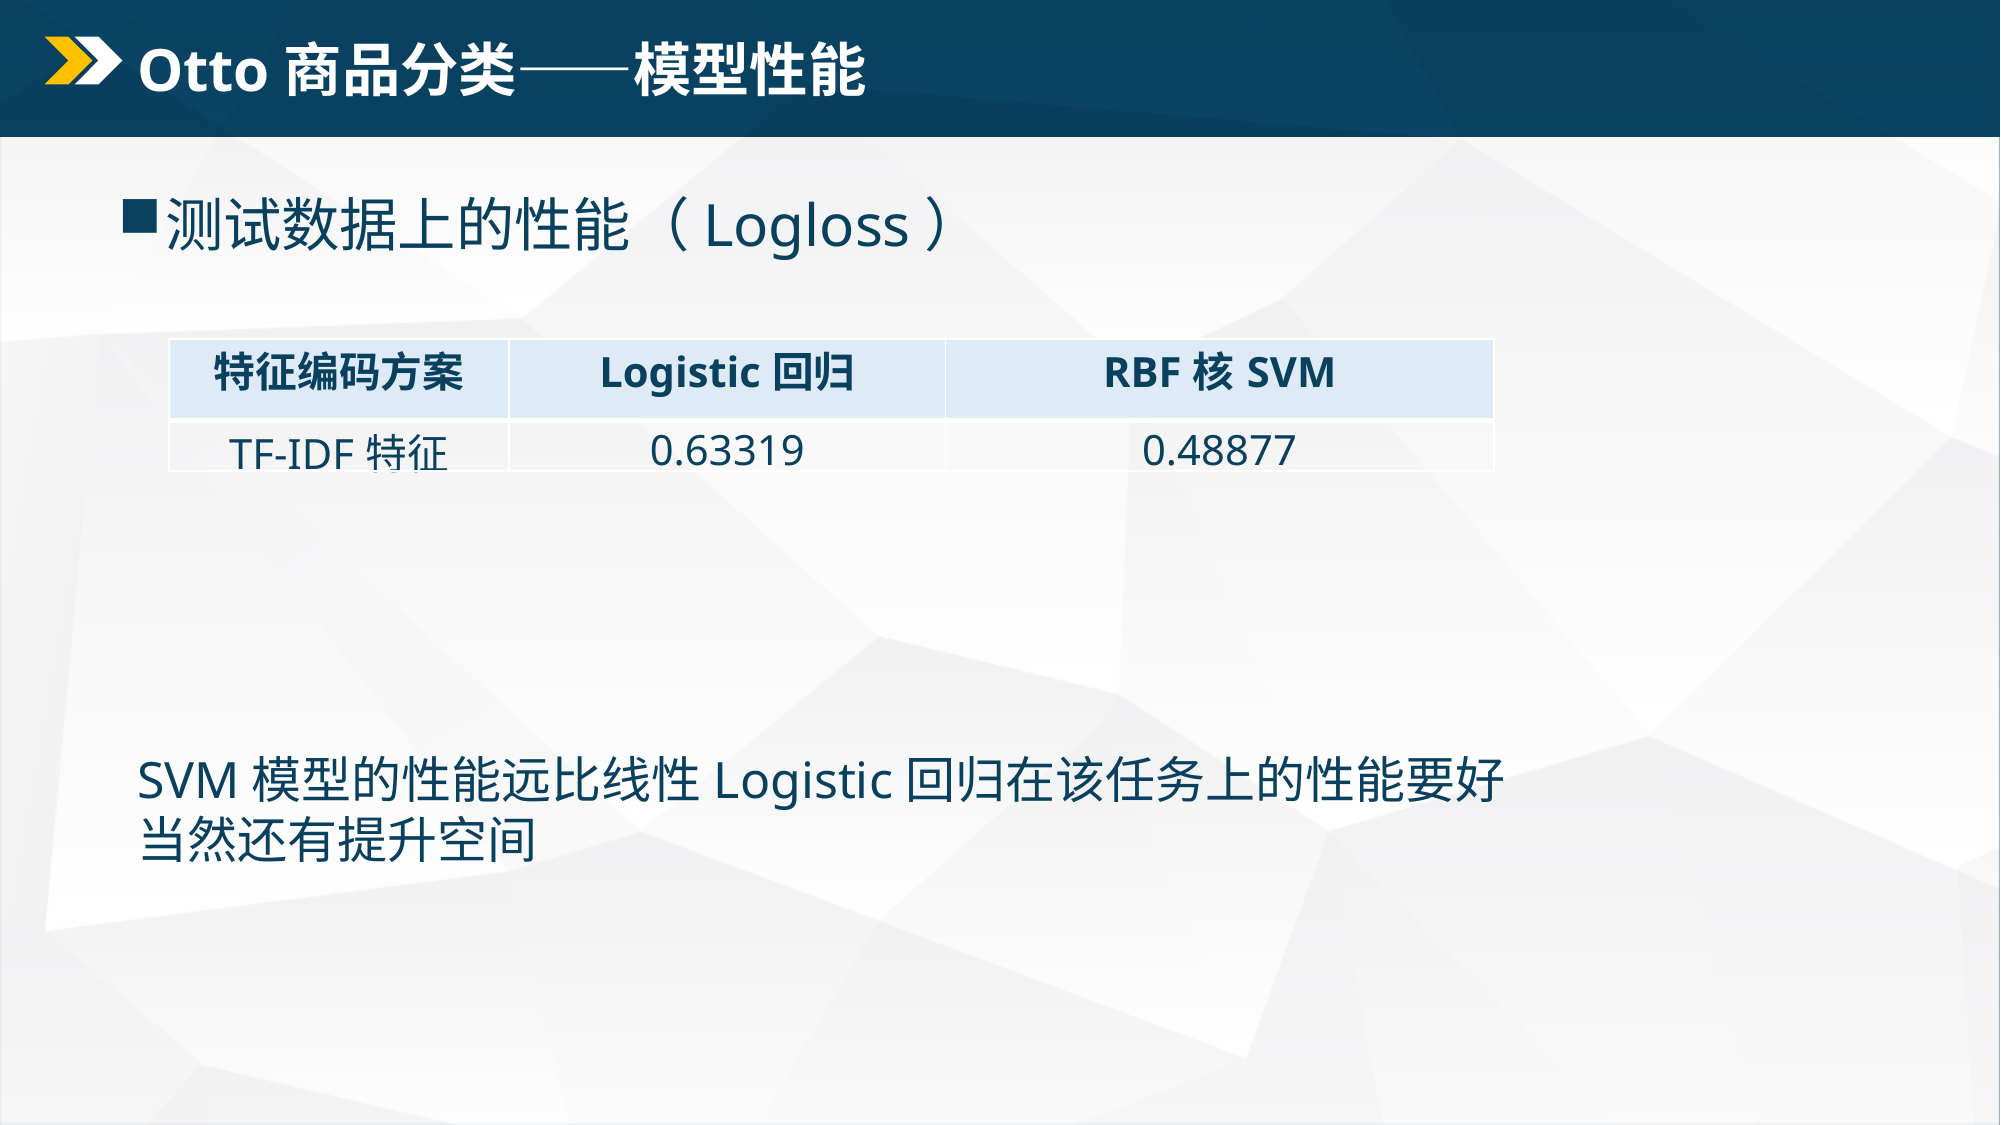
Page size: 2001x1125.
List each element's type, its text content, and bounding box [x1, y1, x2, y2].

table_header Logistic回归 [510, 340, 945, 418]
table_cell 0.63319 [510, 423, 945, 470]
table_cell TF-IDF特征 [170, 423, 508, 470]
picture [0, 0, 2000, 1125]
list 测试数据上的性能（Logloss） [103, 188, 2000, 1048]
table_header RBF核SVM [946, 340, 1493, 418]
text_box SVM模型的性能远比线性Logistic回归在该任务上的性能要好 当然还有提升空间 [122, 740, 1807, 876]
table_header 特征编码方案 [170, 340, 508, 418]
table_cell 0.48877 [946, 423, 1493, 470]
title Otto商品分类——模型性能 [122, 33, 1755, 124]
